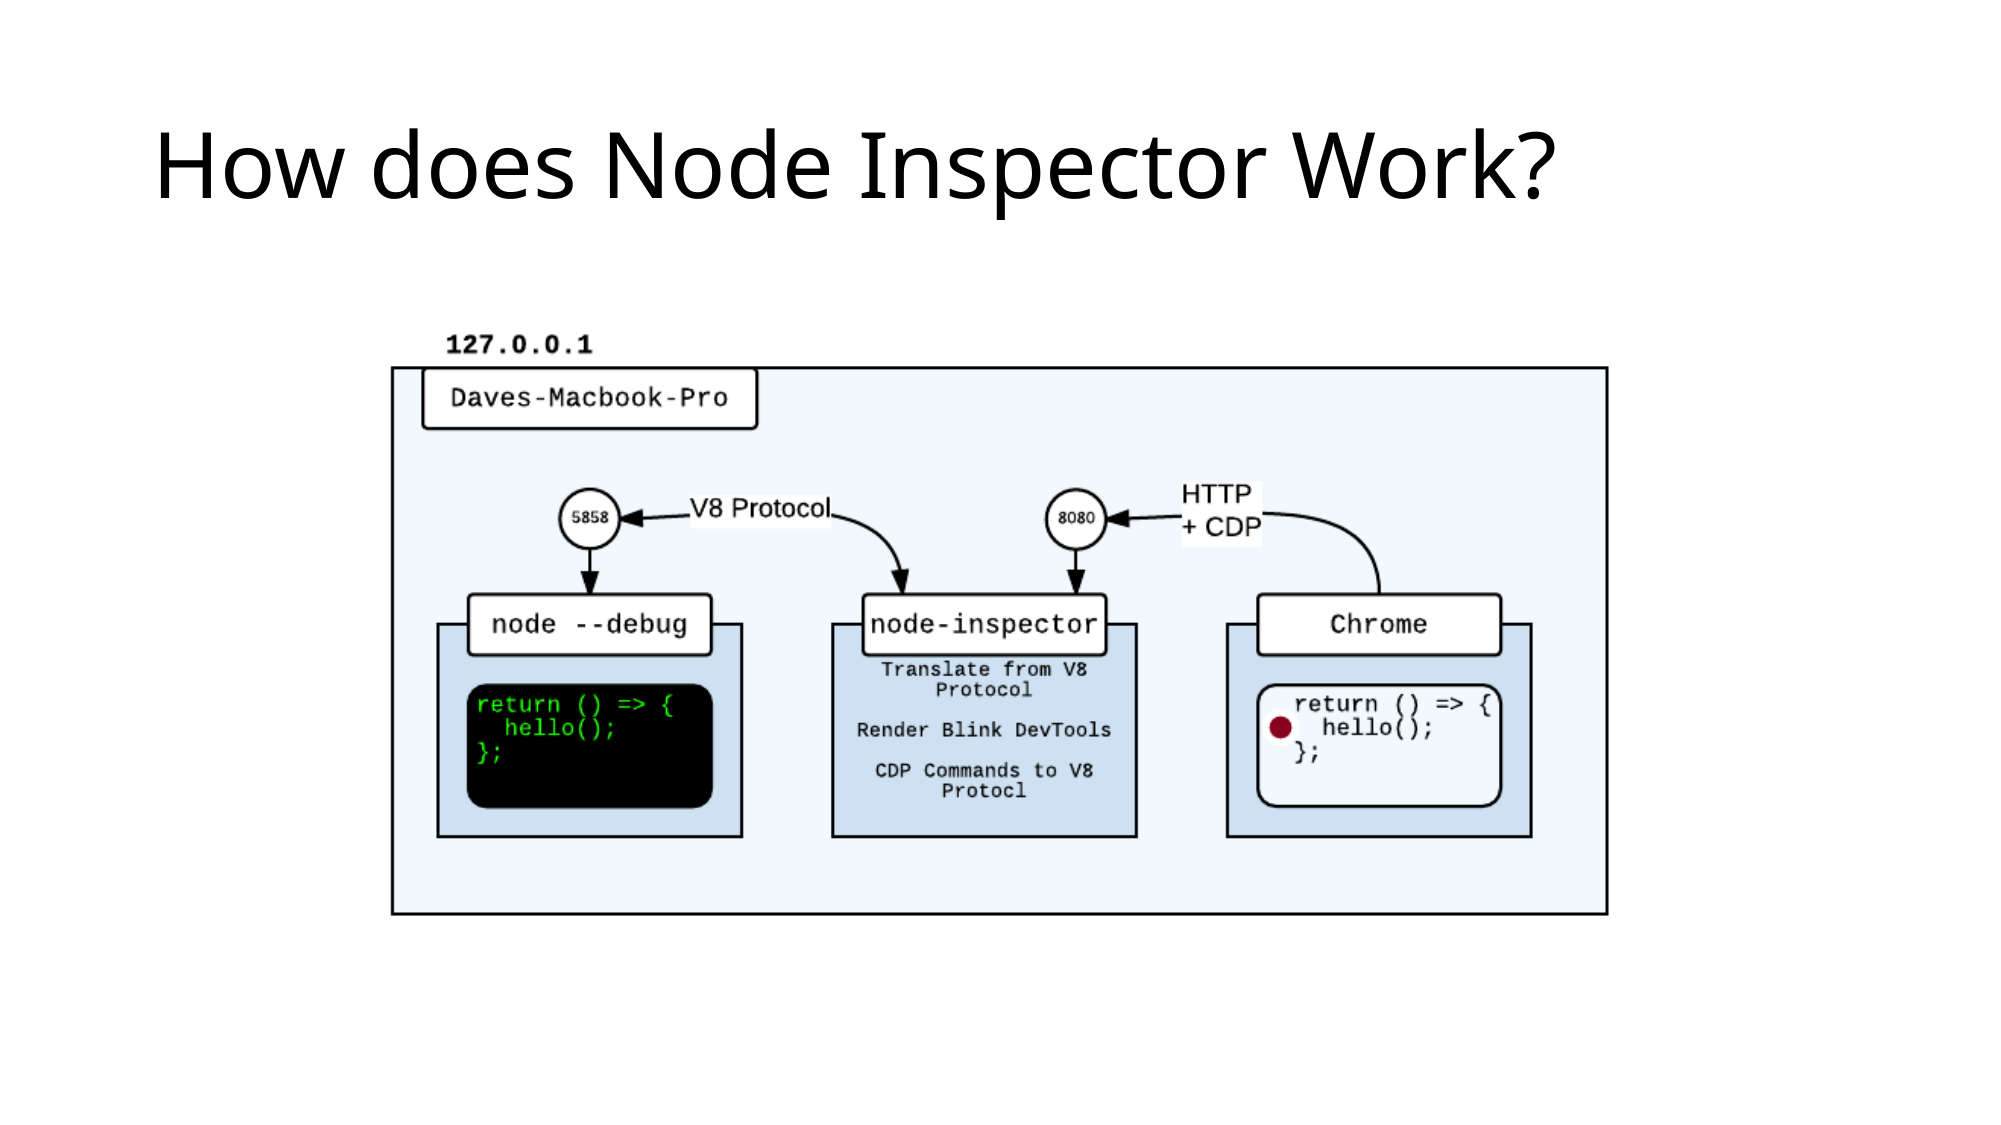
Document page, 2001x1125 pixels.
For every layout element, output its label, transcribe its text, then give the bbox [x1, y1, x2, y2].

picture [332, 277, 1668, 975]
title How does Node Inspector Work? [137, 59, 1863, 278]
